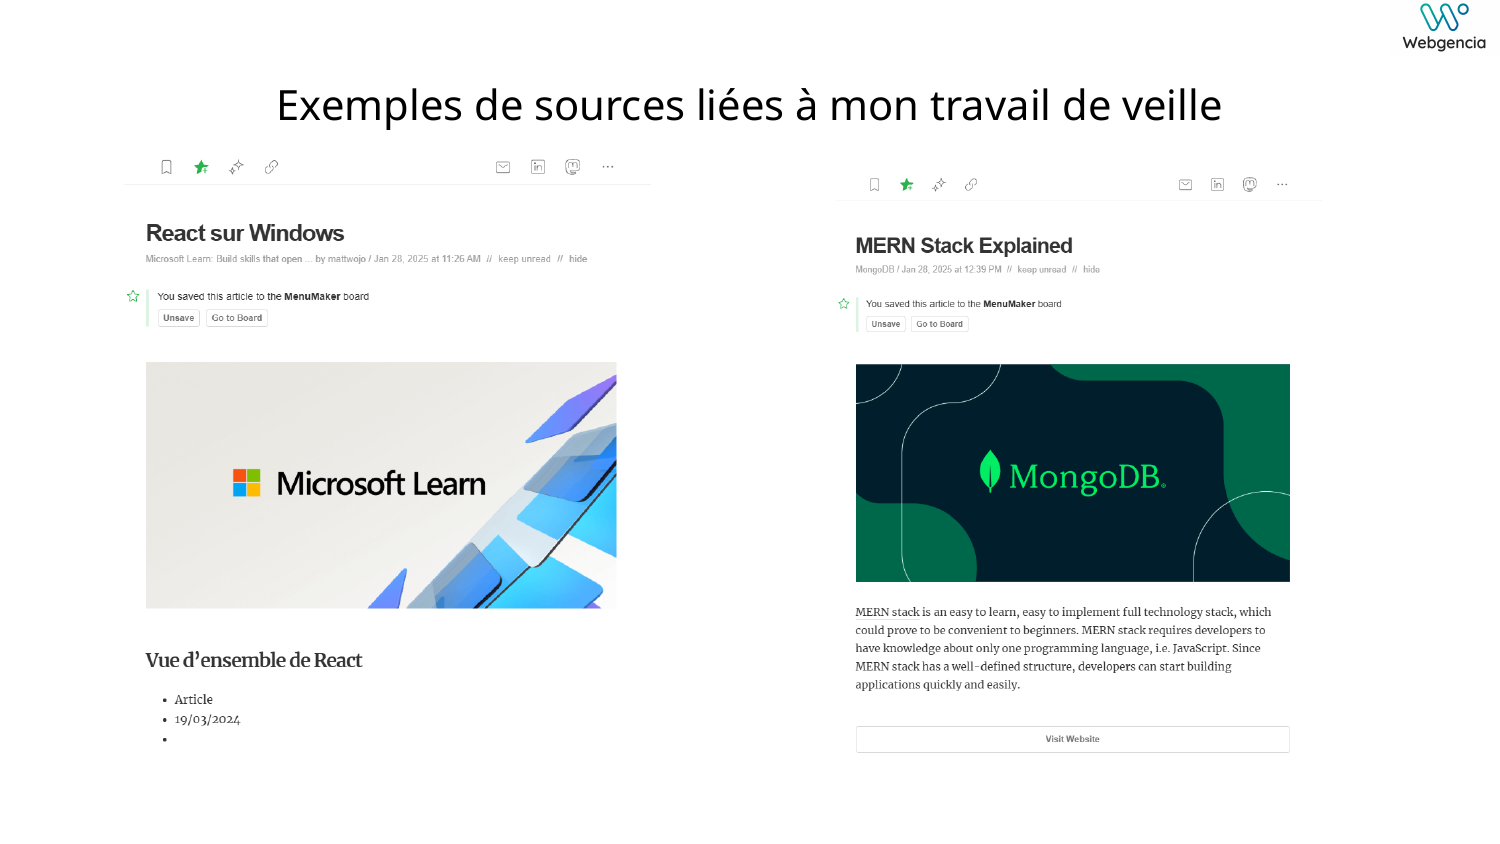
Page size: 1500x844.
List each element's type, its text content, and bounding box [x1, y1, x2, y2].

picture [123, 149, 651, 764]
picture [835, 167, 1322, 764]
picture [1389, 0, 1500, 57]
text_box Exemples de sources liées à mon travail de veille [51, 55, 1449, 150]
